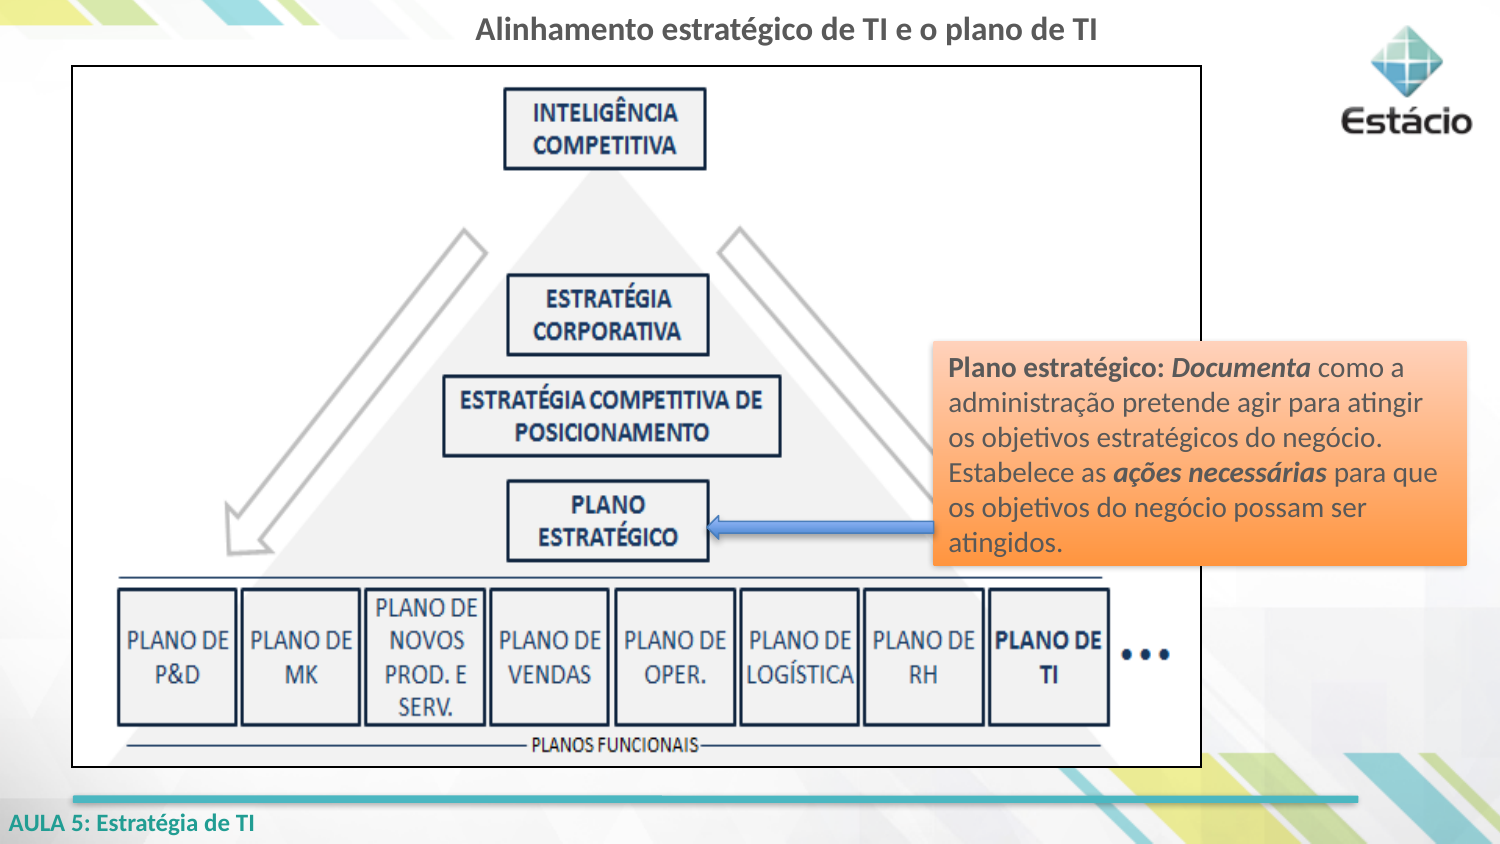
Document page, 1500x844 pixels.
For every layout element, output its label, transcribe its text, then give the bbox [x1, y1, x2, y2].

text_box [72, 794, 1360, 804]
text_box Alinhamento estratégico de TI e o plano de TI [460, 0, 1325, 55]
text_box Plano estratégico: Documenta como a administração pretende agir para atingir os objetivos estratégicos do negócio. Estabelece as ações necessárias para que os objetivos do negócio possam ser atingidos. [1205, 341, 1467, 566]
picture [0, 0, 1500, 844]
